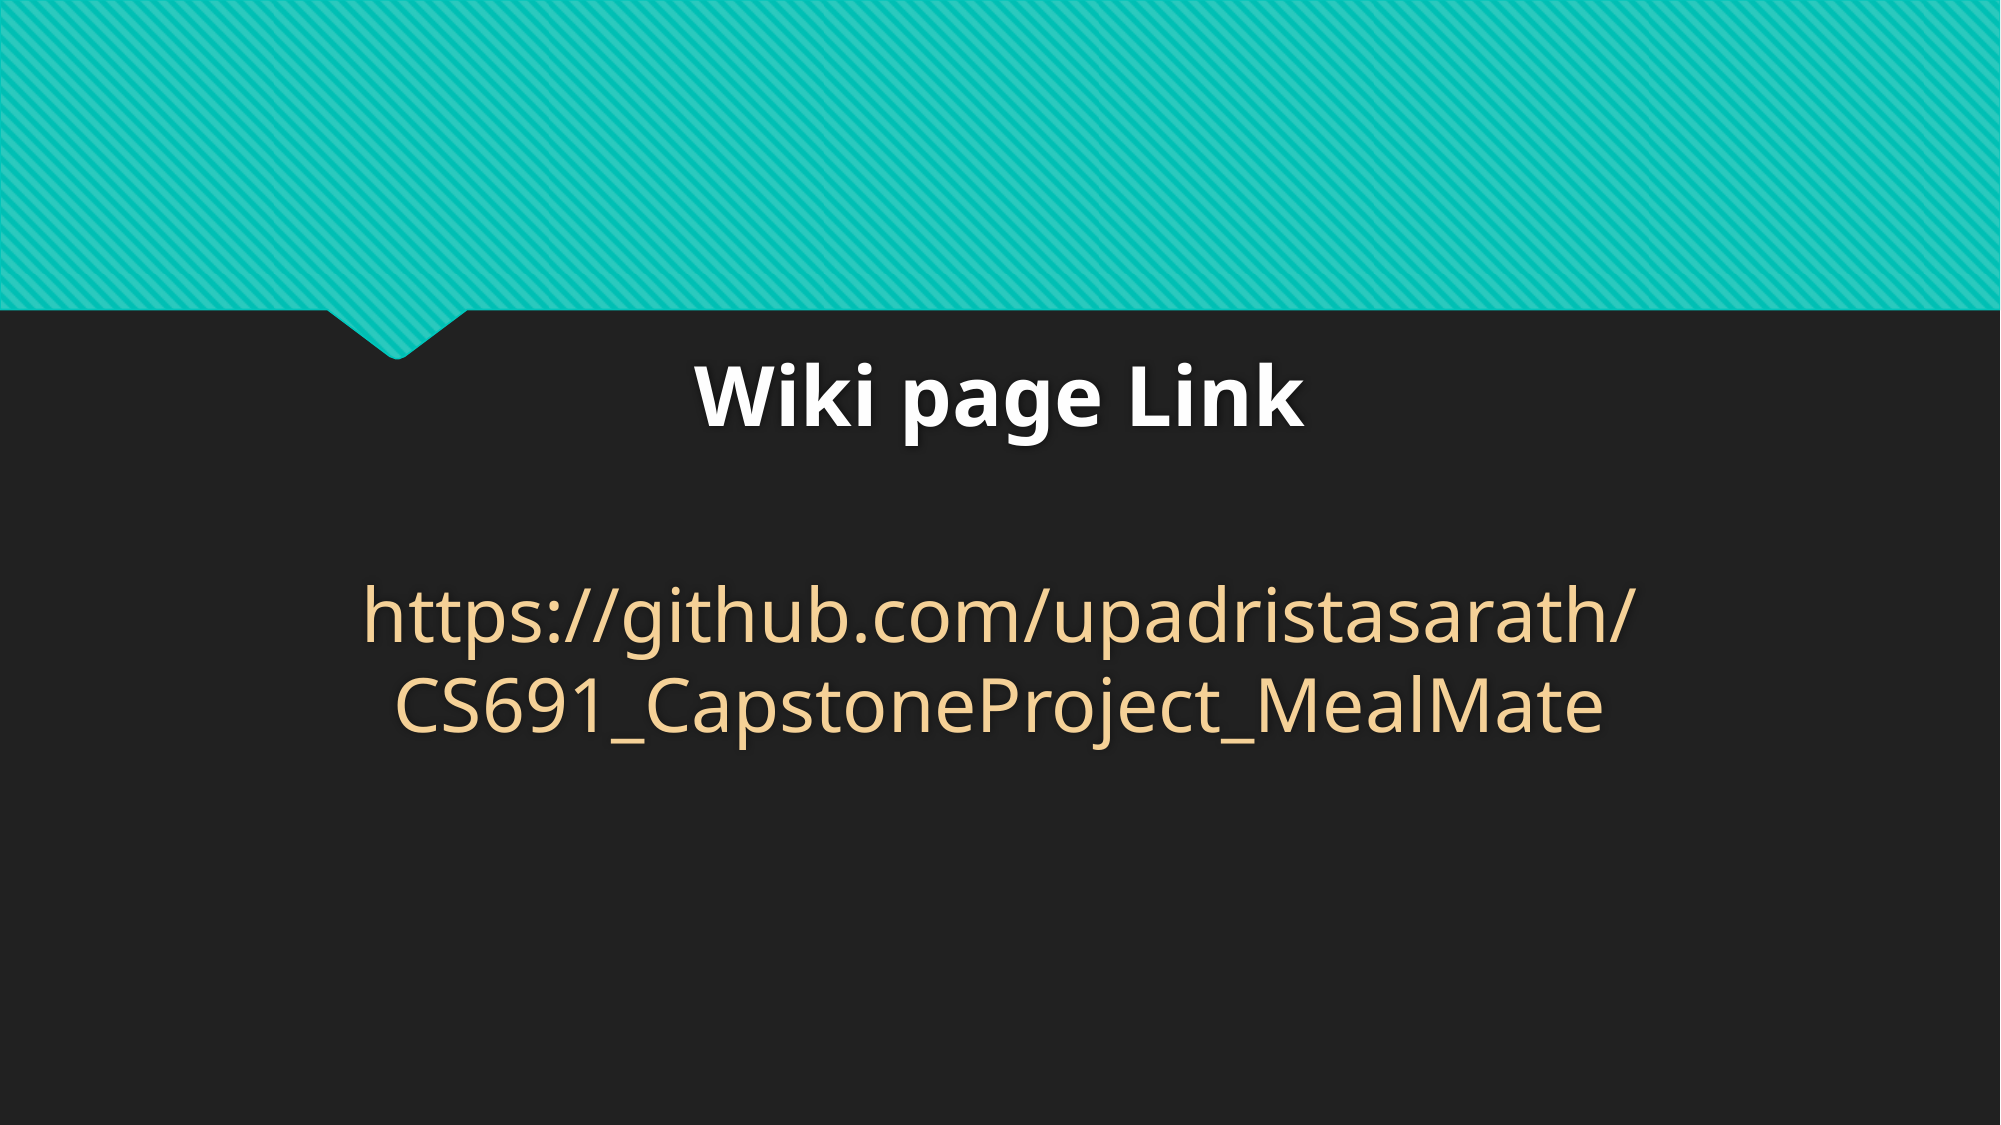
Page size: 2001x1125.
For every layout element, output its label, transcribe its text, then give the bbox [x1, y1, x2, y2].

title Wiki page Link [187, 227, 1813, 451]
list https://github.com/upadristasarath/CS691_CapstoneProject_MealMate [187, 523, 1813, 792]
